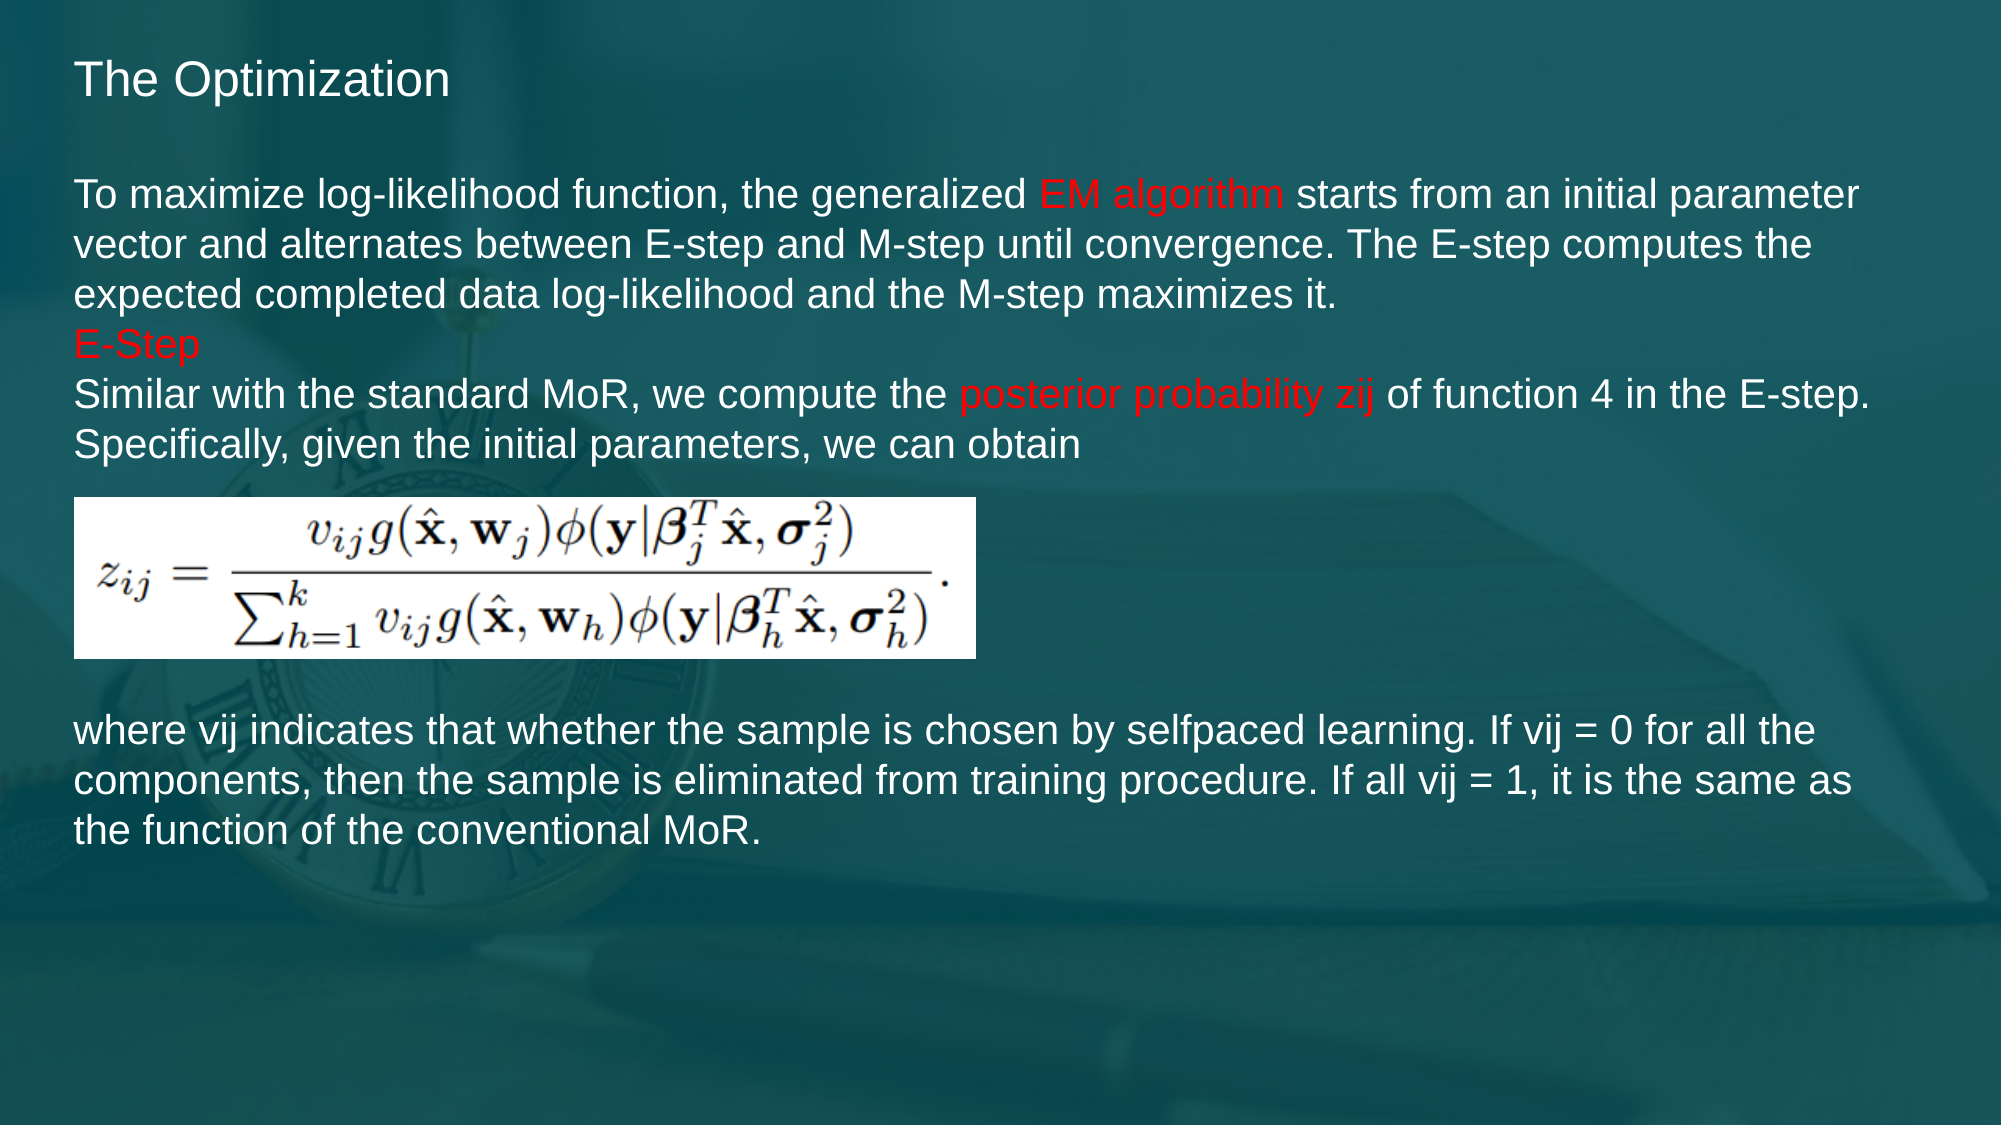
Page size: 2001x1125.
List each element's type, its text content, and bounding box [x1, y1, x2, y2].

text_box The Optimization To maximize log-likelihood function, the generalized EM algorithm starts from an initial parameter vector and alternates between E-step and M-step until convergence. The E-step computes the expected completed data log-likelihood and the M-step maximizes it. E-Step Similar with the standard MoR, we compute the posterior probability zij of function 4 in the E-step. Specifically, given the initial parameters, we can obtain [58, 39, 1968, 475]
picture [0, 0, 2001, 1125]
text_box where vij indicates that whether the sample is chosen by selfpaced learning. If vij = 0 for all the components, then the sample is eliminated from training procedure. If all vij = 1, it is the same as the function of the conventional MoR. [58, 695, 1891, 860]
